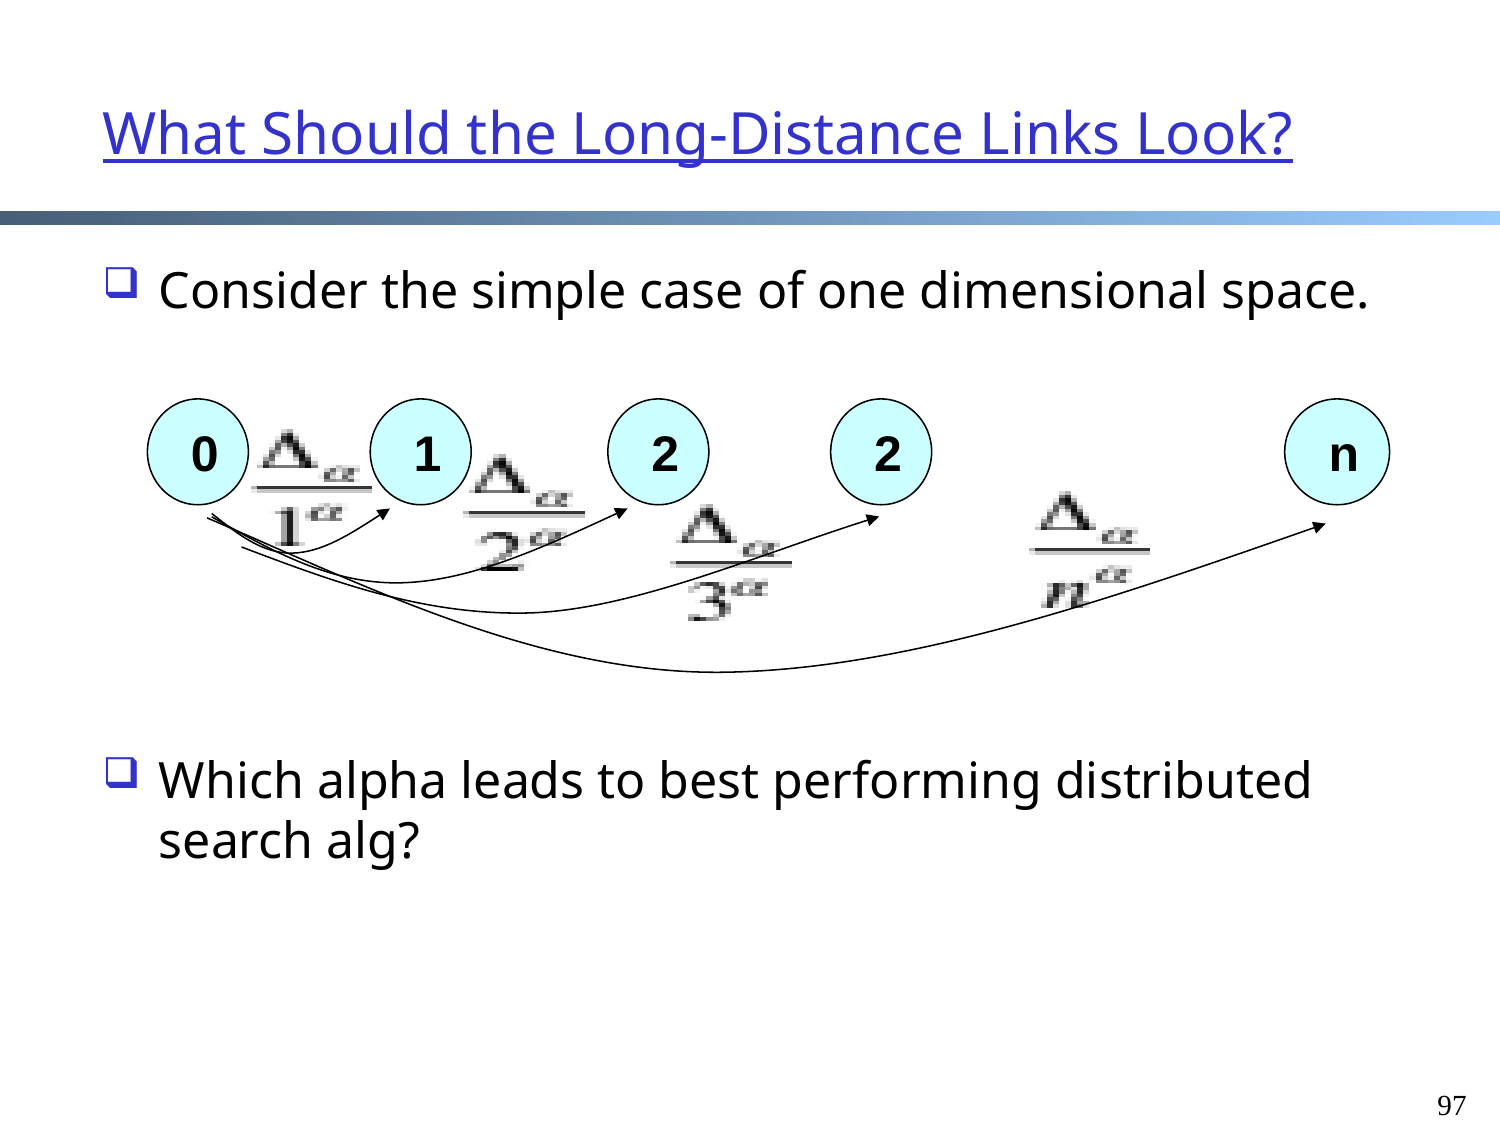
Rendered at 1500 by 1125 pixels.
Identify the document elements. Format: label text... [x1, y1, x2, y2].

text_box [451, 437, 592, 576]
list Consider the simple case of one dimensional space. Which alpha leads to best performing distributed search alg? [87, 250, 1405, 1014]
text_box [1017, 474, 1158, 613]
title What Should the Long-Distance Links Look? [87, 37, 1456, 225]
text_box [238, 412, 380, 551]
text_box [137, 387, 1401, 673]
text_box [658, 487, 800, 626]
slide_number 97 [1406, 1078, 1482, 1125]
